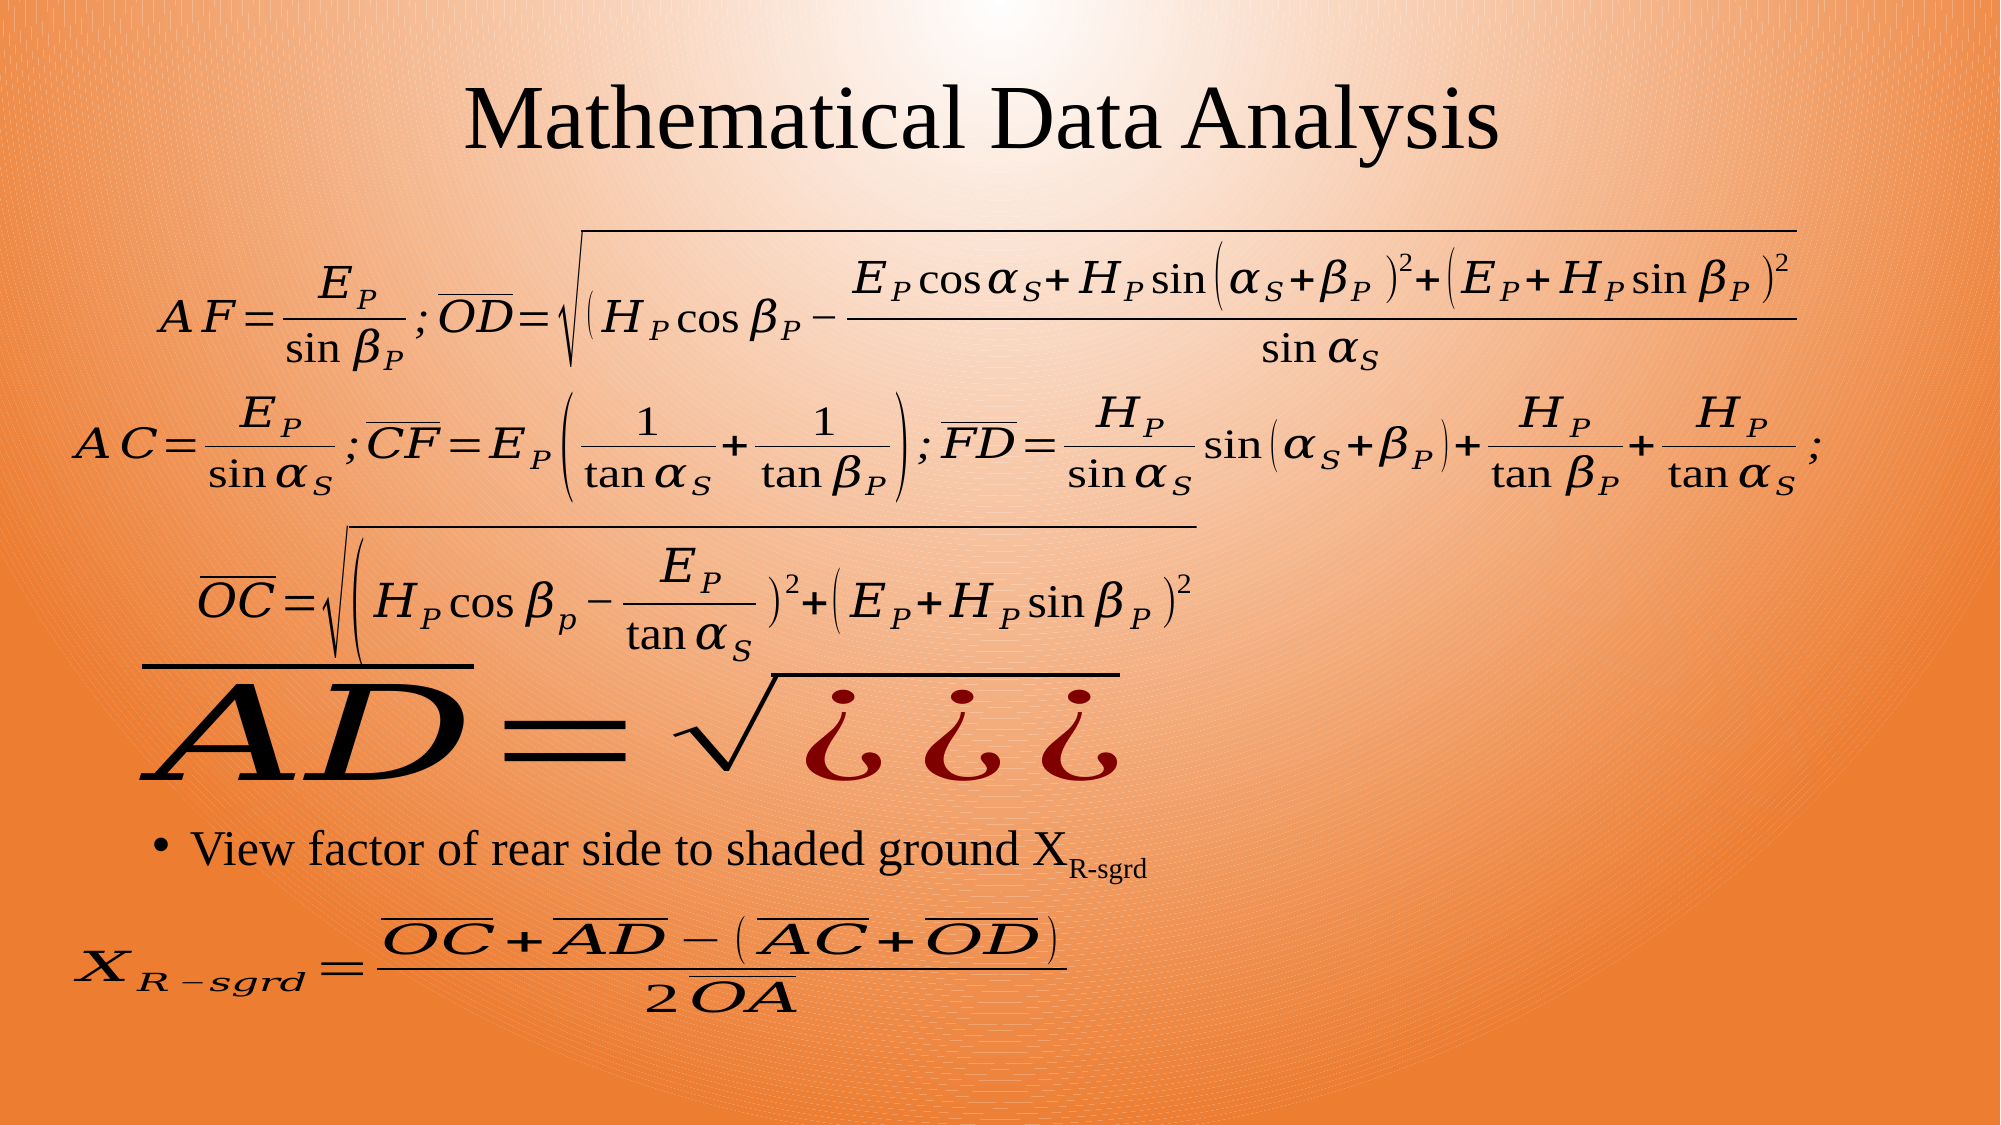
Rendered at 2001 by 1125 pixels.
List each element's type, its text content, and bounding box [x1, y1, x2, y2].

title Mathematical Data Analysis [120, 10, 1846, 228]
list View factor of rear side to shaded ground XR-sgrd [137, 299, 1863, 1014]
